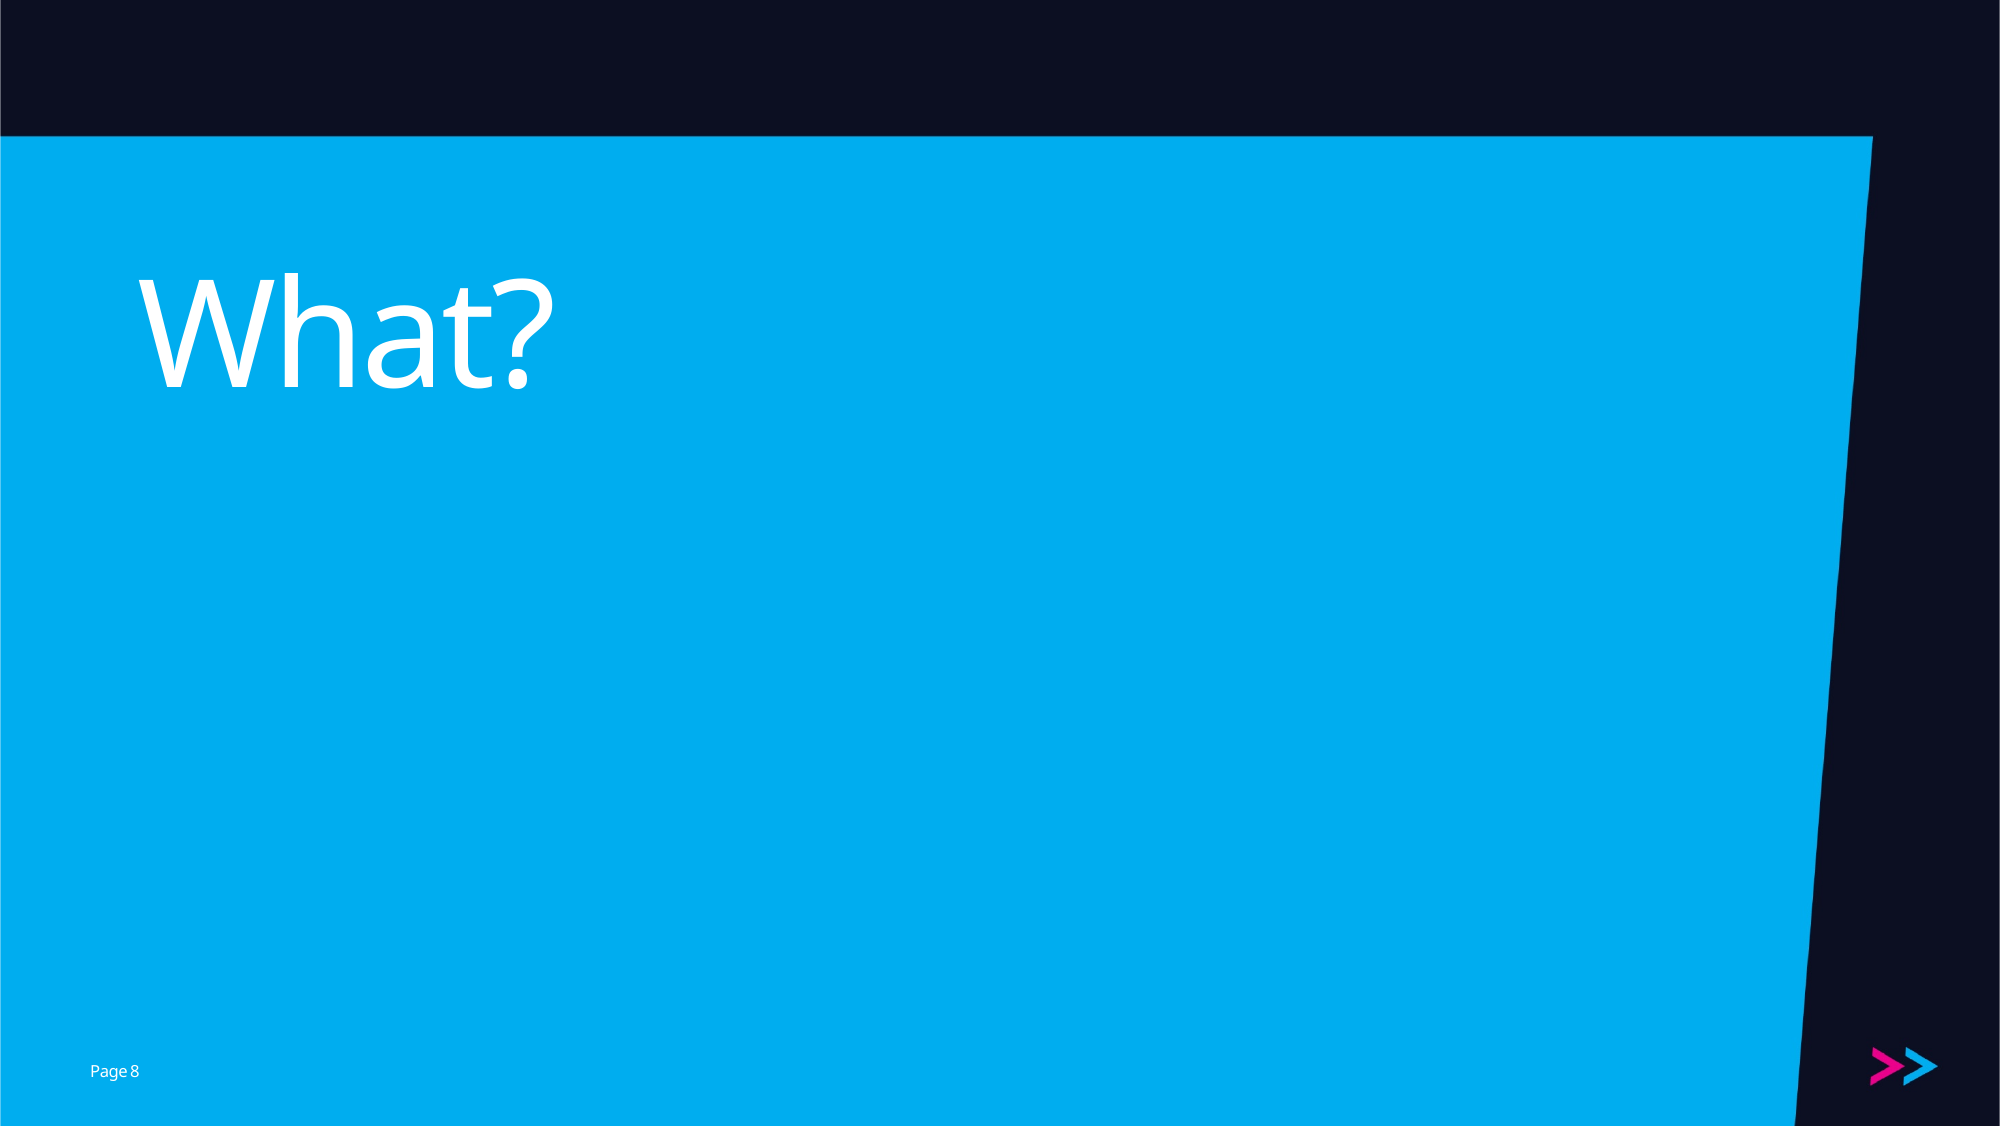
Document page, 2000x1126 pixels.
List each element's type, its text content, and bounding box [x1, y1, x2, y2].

picture [0, 0, 2000, 1126]
title What? [137, 267, 1786, 445]
slide_number 8 [130, 1061, 166, 1113]
